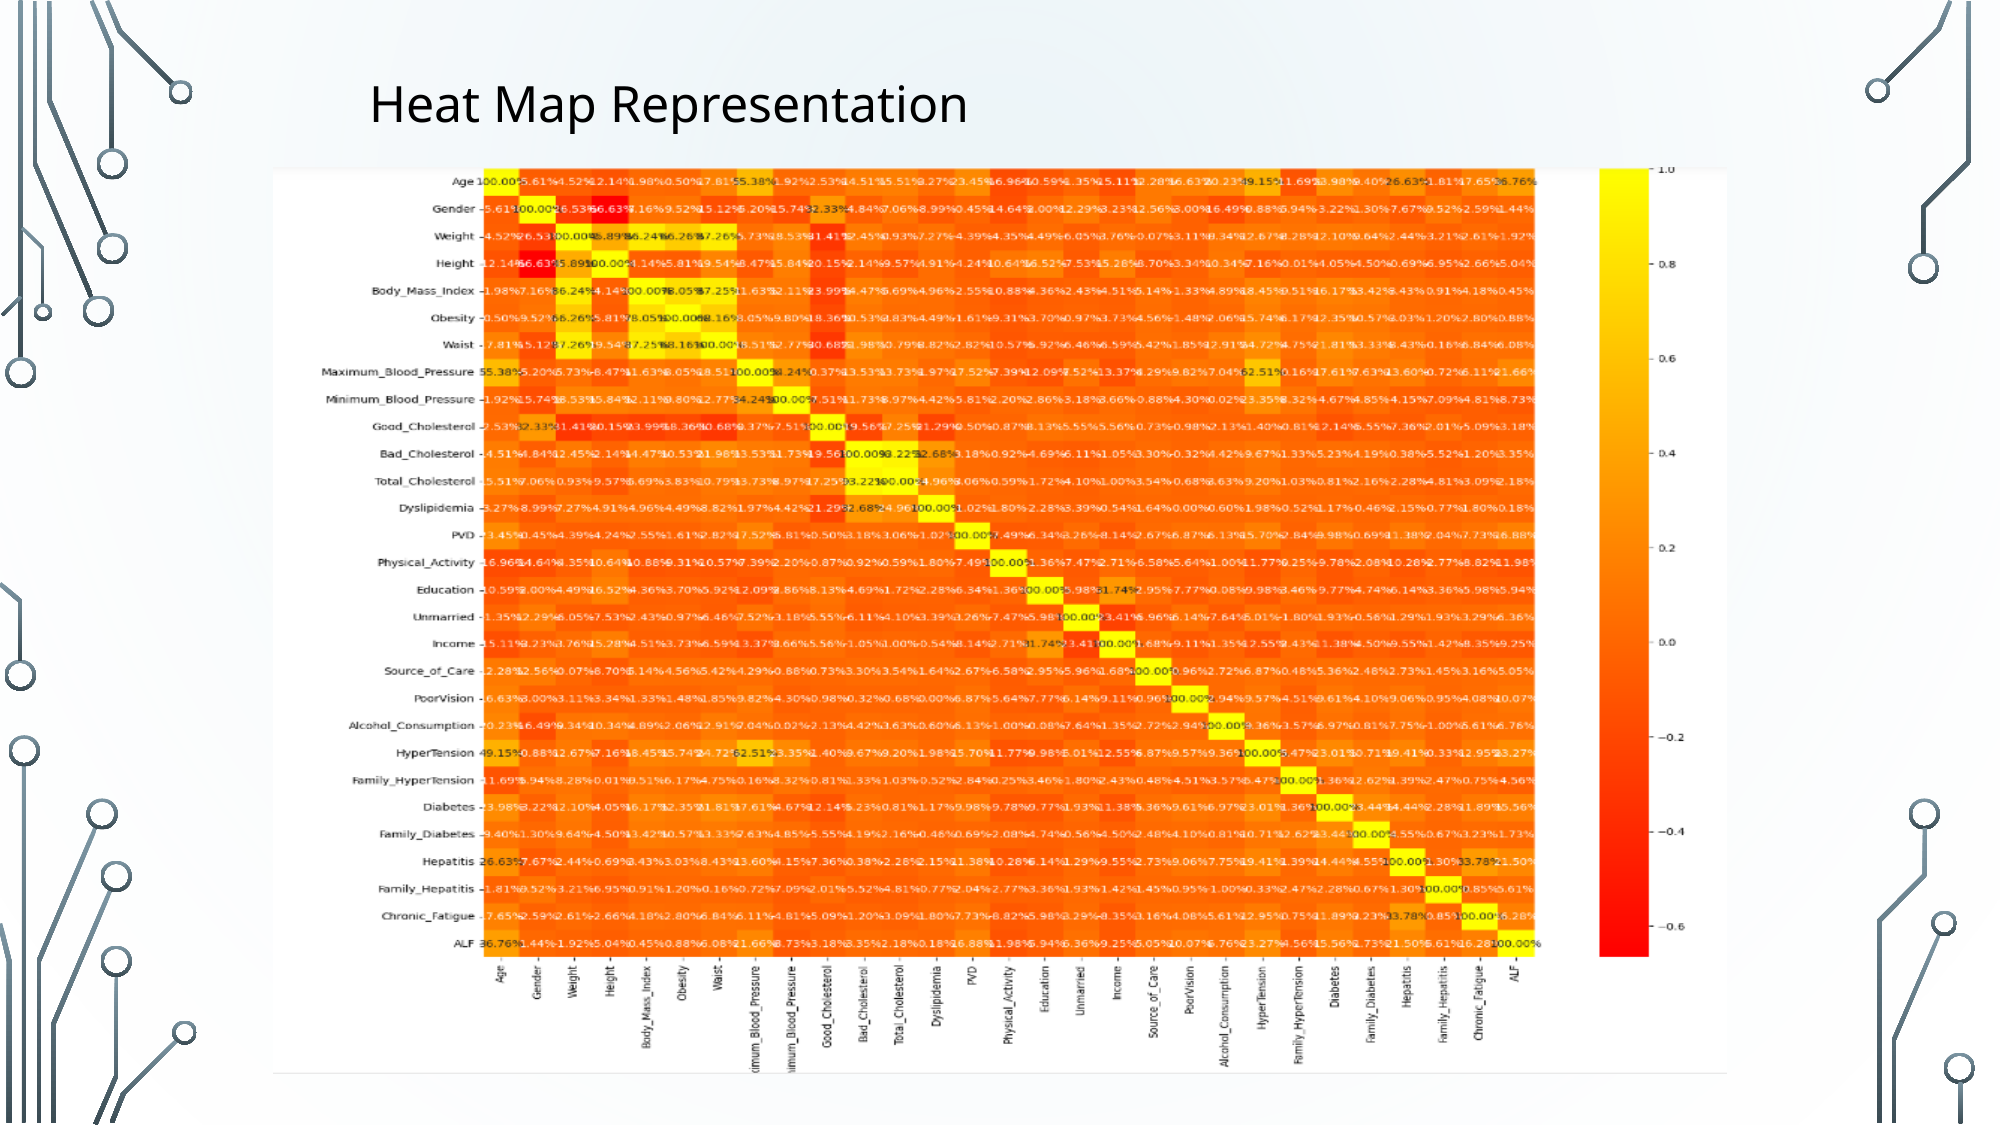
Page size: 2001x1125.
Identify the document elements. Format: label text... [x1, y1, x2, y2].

text_box Heat Map Representation [354, 65, 1177, 141]
picture [273, 166, 1727, 1074]
